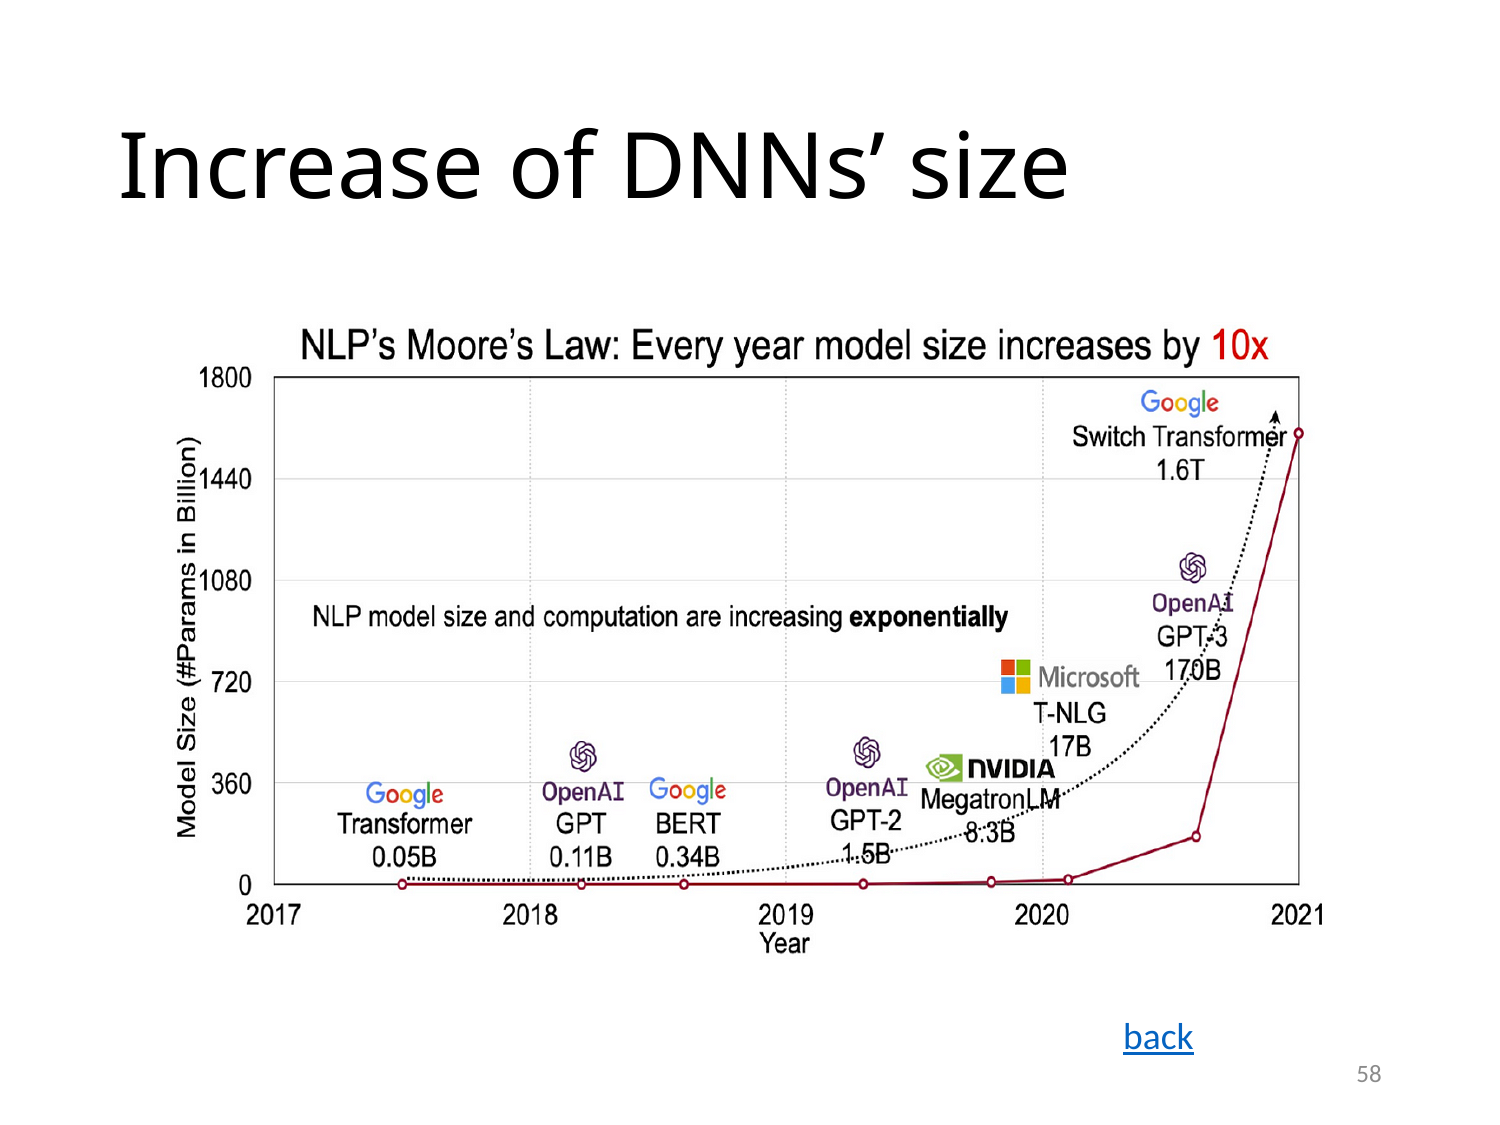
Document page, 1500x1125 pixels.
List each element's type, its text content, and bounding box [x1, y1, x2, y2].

slide_number 58 [1059, 1042, 1397, 1103]
picture [142, 306, 1358, 983]
title Increase of DNNs’ size [103, 59, 1397, 278]
text_box back [1108, 1004, 1242, 1065]
